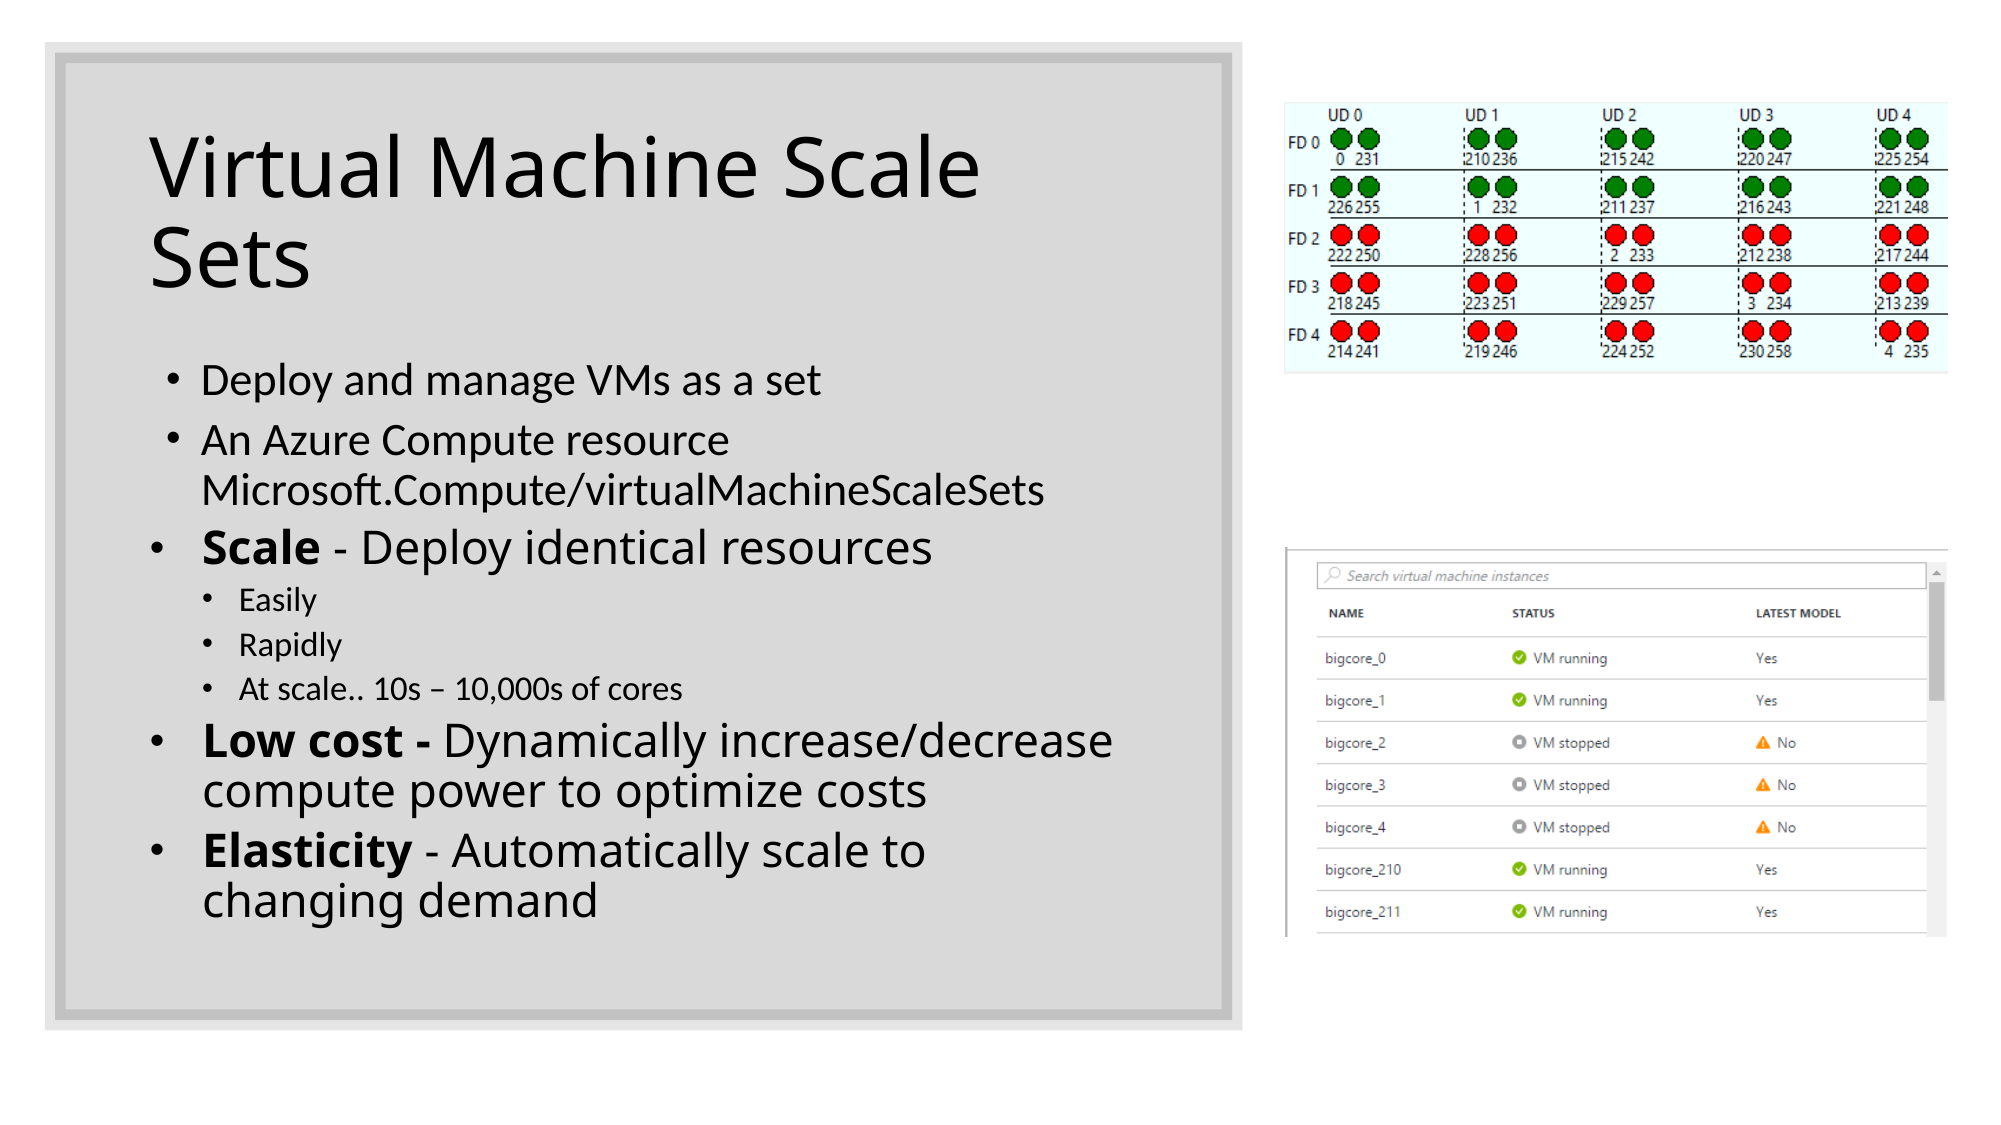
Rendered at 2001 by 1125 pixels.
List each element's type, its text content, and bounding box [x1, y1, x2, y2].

text_box [54, 52, 1233, 1021]
title Virtual Machine Scale Sets [134, 105, 1153, 326]
text_box Deploy and manage VMs as a set An Azure Compute resource Microsoft.Compute/virtualMachineScaleSets Scale - Deploy identical resources Easily Rapidly At scale.. 10s – 10,000s of cores Low cost - Dynamically increase/decrease compute power to optimize costs Elasticity - Automatically scale to changing demand [134, 348, 1153, 943]
picture [1284, 102, 1948, 374]
picture [1284, 547, 1948, 937]
